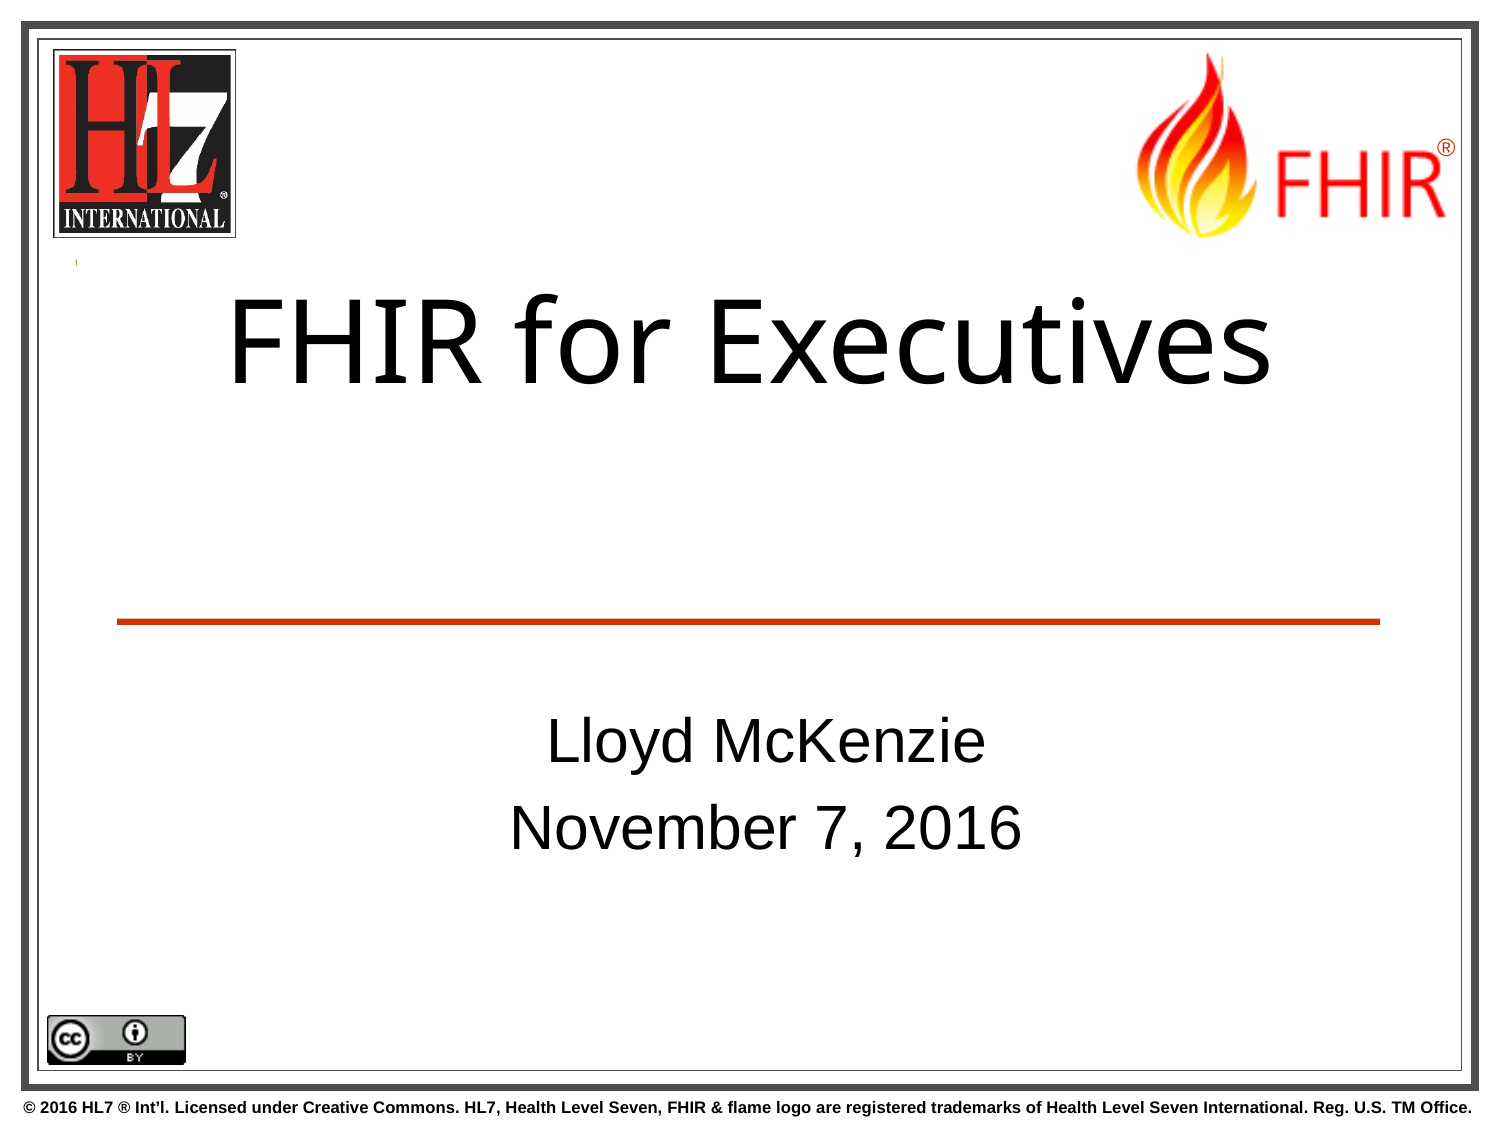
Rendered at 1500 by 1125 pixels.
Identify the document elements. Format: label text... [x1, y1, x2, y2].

picture [1124, 42, 1458, 249]
subtitle Lloyd McKenzie November 7, 2016 [241, 692, 1292, 912]
title FHIR for Executives [206, 137, 1294, 563]
picture [47, 1015, 186, 1065]
picture [53, 49, 236, 238]
